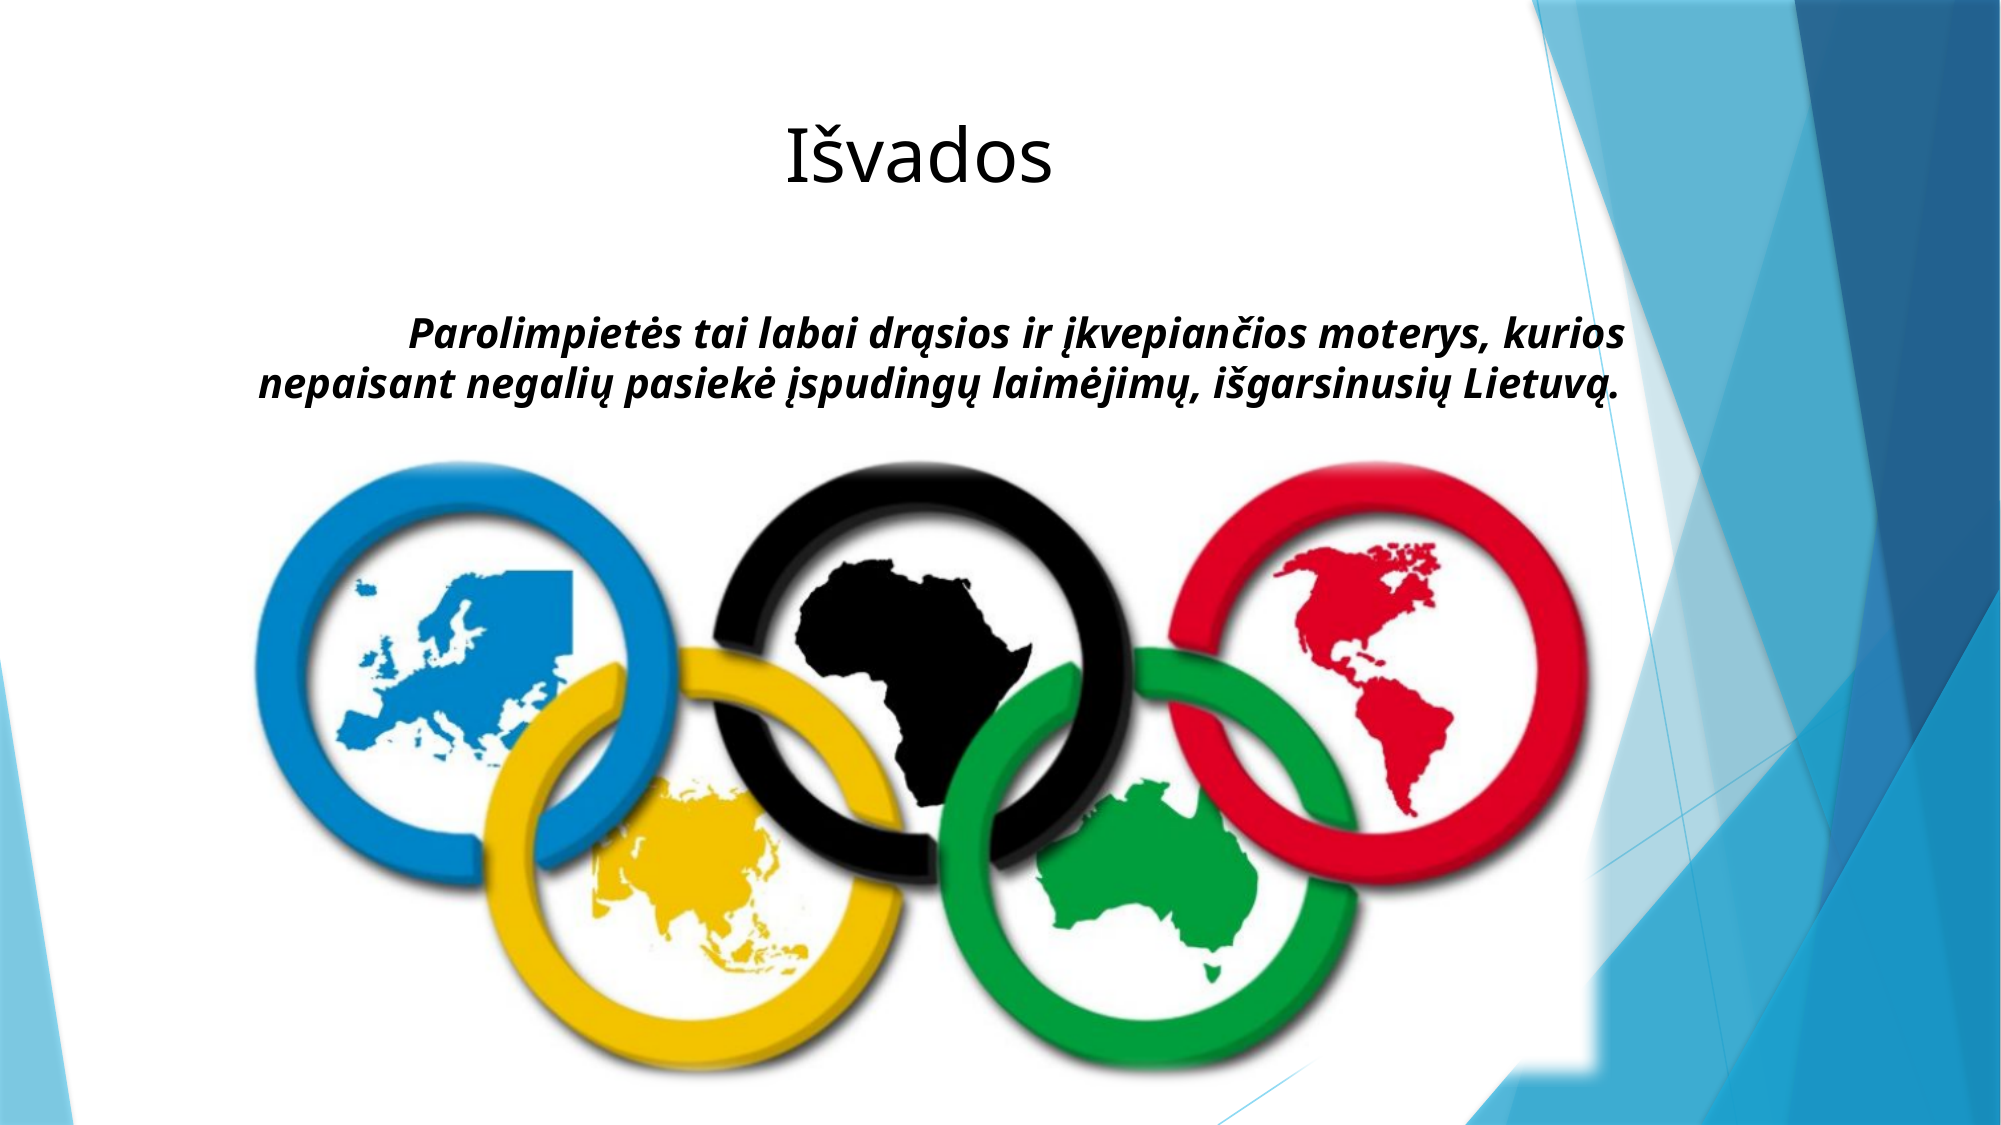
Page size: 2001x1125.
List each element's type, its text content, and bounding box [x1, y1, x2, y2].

list Parolimpietės tai labai drąsios ir įkvepiančios moterys, kurios nepaisant negalių pasiekė įspudingų laimėjimų, išgarsinusių Lietuvą. [243, 299, 1654, 936]
picture [226, 450, 1614, 1087]
title Išvados [214, 99, 1626, 317]
